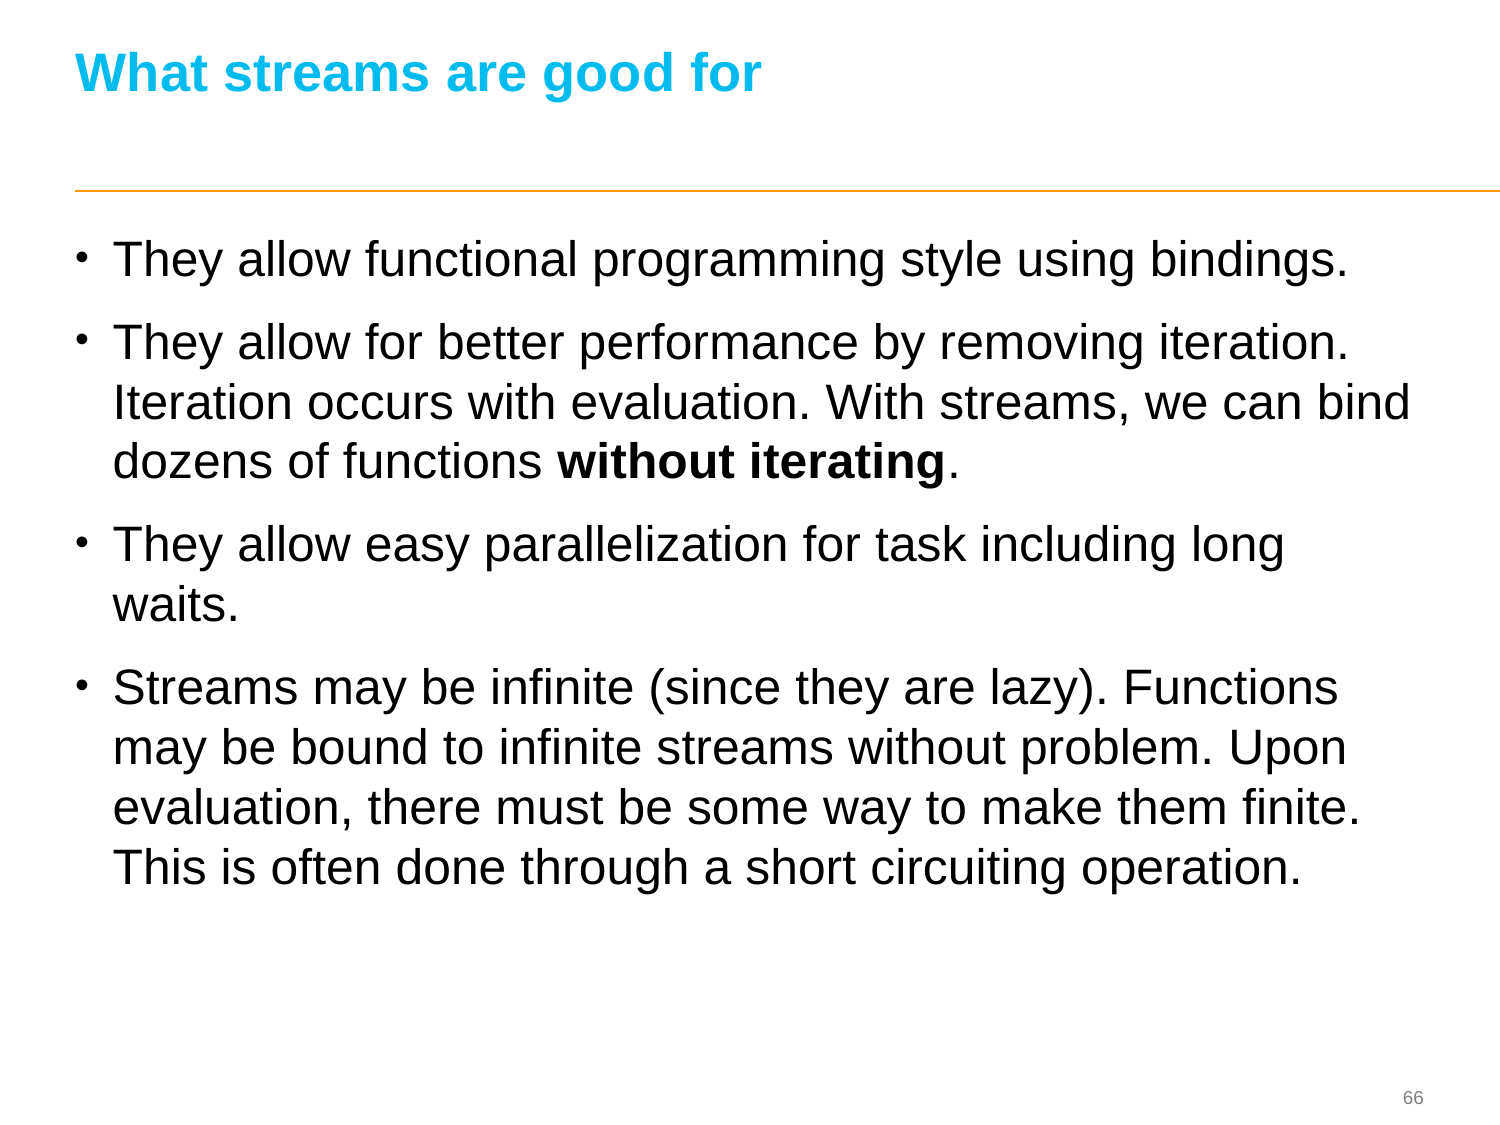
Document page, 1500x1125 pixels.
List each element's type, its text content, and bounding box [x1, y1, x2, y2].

list They allow functional programming style using bindings. They allow for better performance by removing iteration. Iteration occurs with evaluation. With streams, we can bind dozens of functions without iterating. They allow easy parallelization for task including long waits. Streams may be infinite (since they are lazy). Functions may be bound to infinite streams without problem. Upon evaluation, there must be some way to make them finite. This is often done through a short circuiting operation. [75, 226, 1425, 1018]
title What streams are good for [75, 27, 1422, 157]
